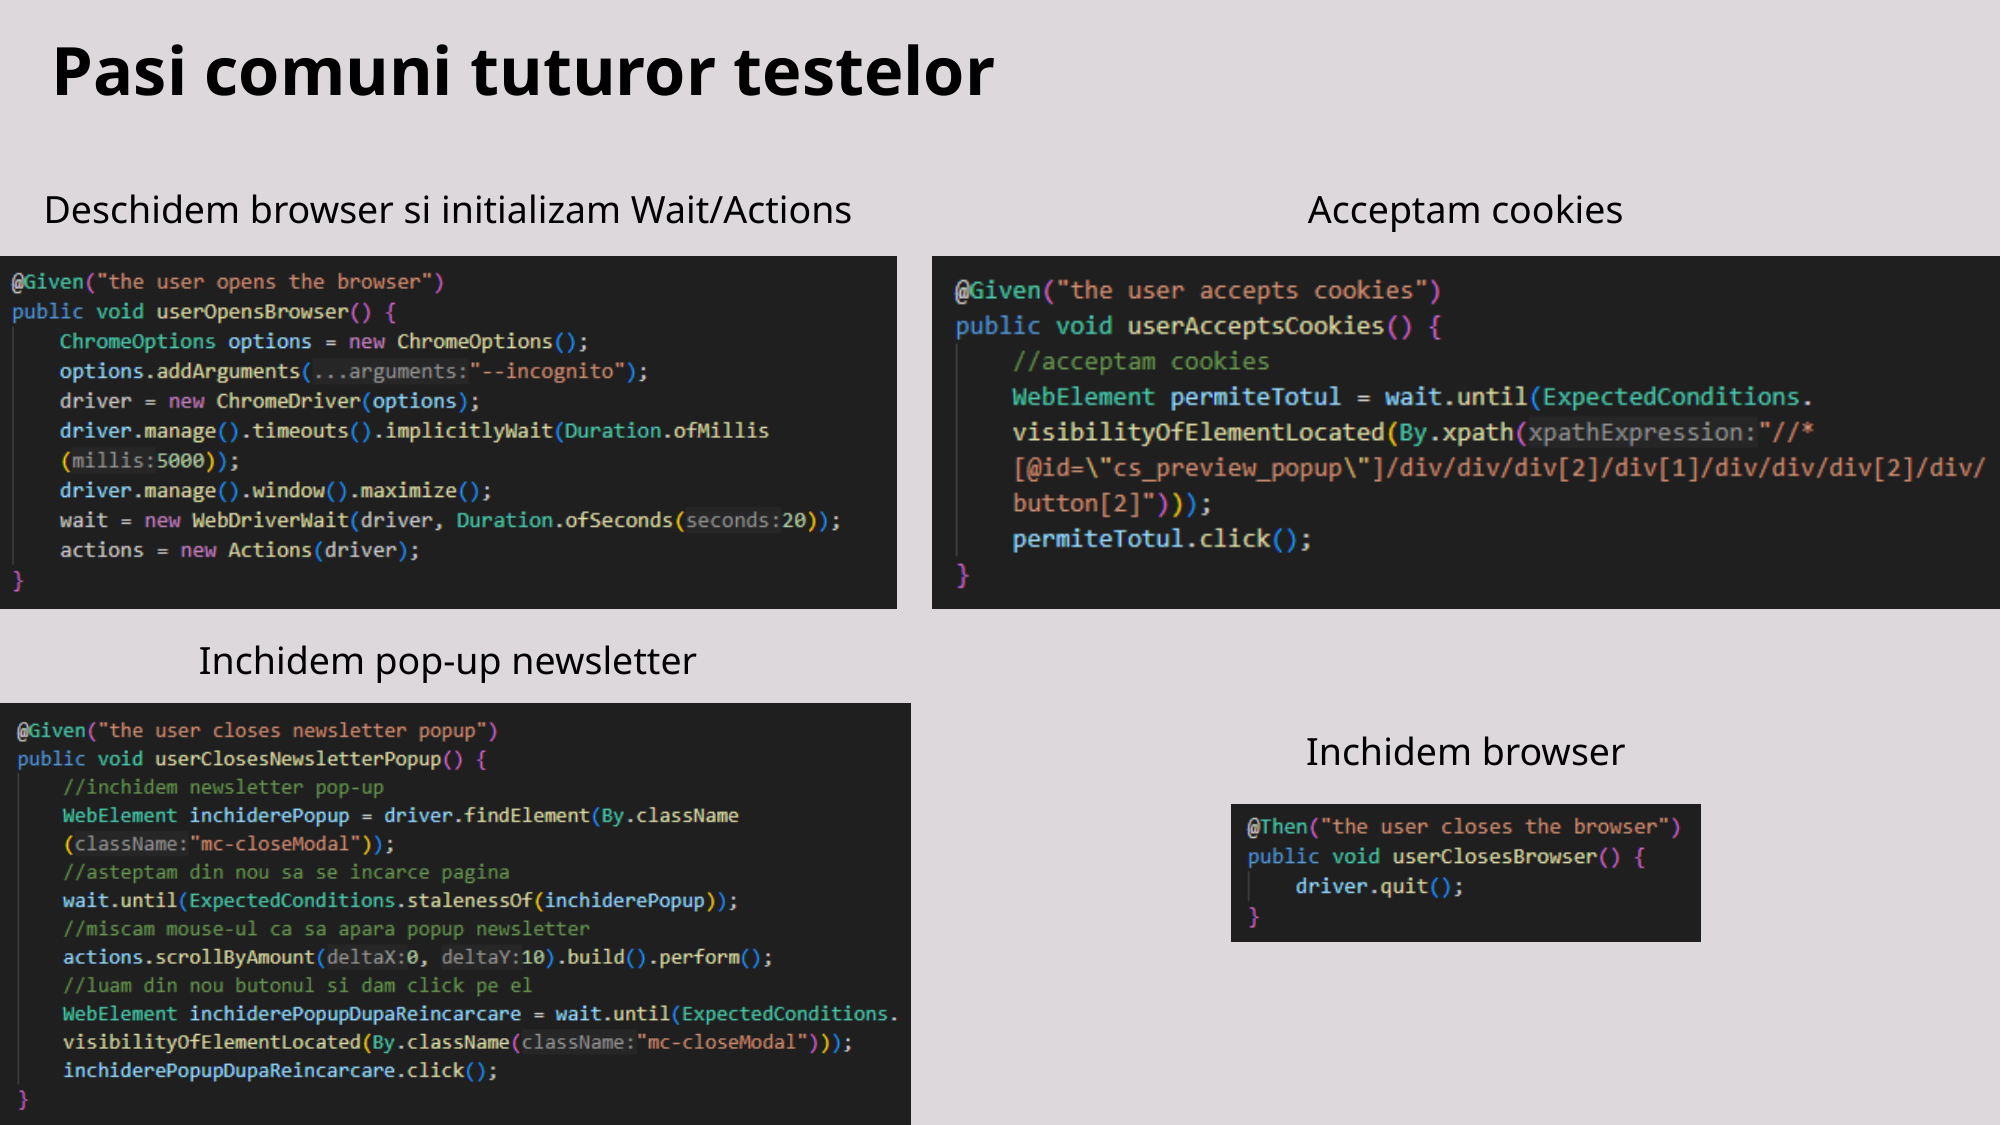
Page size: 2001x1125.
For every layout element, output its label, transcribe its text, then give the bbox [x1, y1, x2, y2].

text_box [0, 178, 898, 609]
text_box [1231, 720, 1701, 943]
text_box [0, 629, 912, 1125]
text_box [931, 178, 2000, 609]
title Pasi comuni tuturor testelor [36, 0, 2000, 117]
